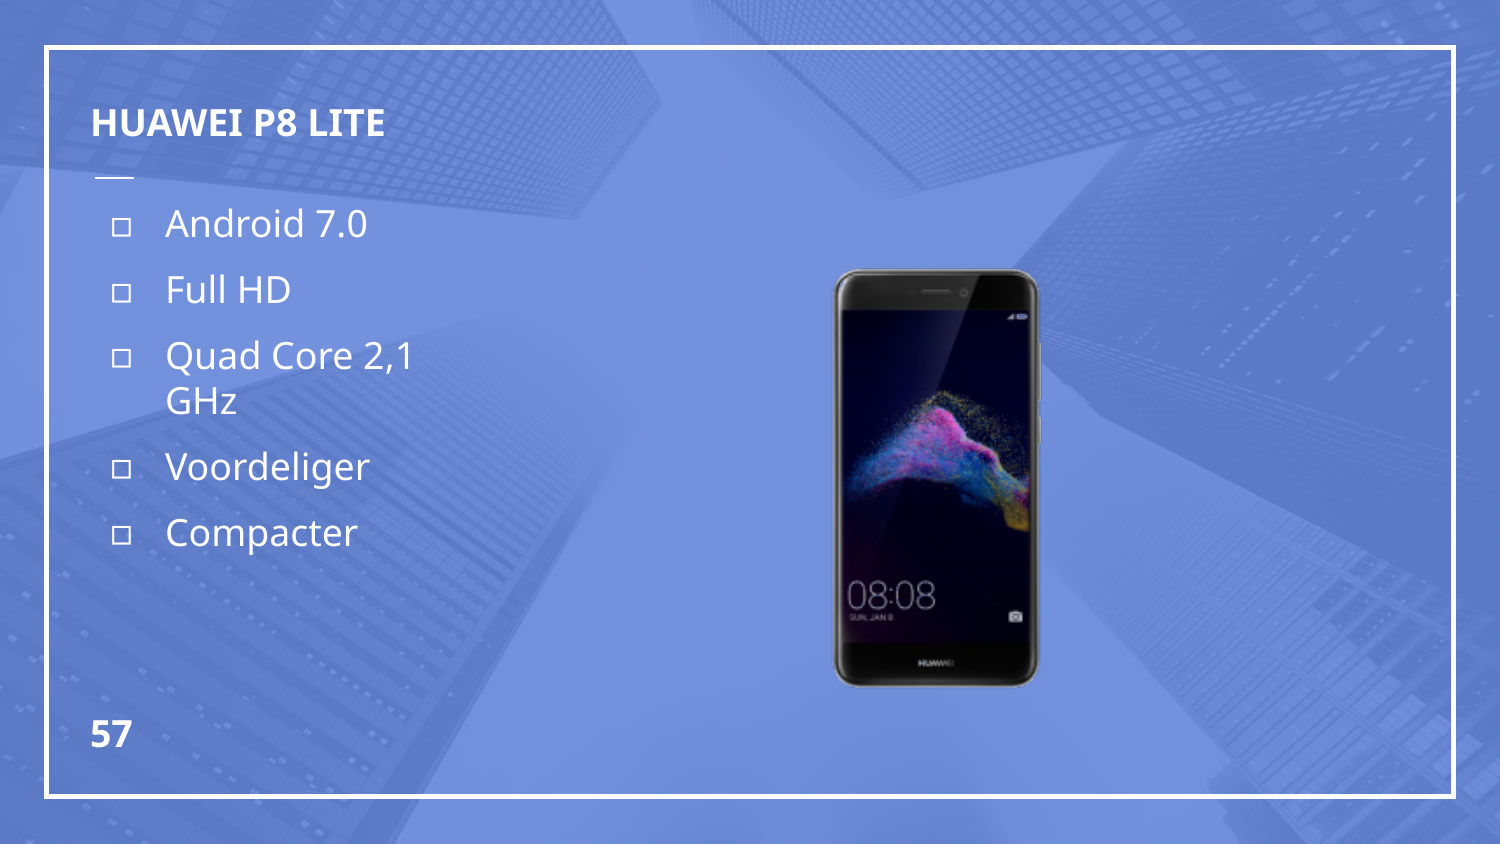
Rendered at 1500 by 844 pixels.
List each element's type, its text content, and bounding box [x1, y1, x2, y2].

picture [818, 253, 1057, 705]
title HUAWEI P8 LITE [75, 83, 1389, 218]
list Android 7.0 Full HD Quad Core 2,1 GHz Voordeliger Compacter [75, 185, 483, 621]
slide_number 57 [75, 687, 165, 777]
